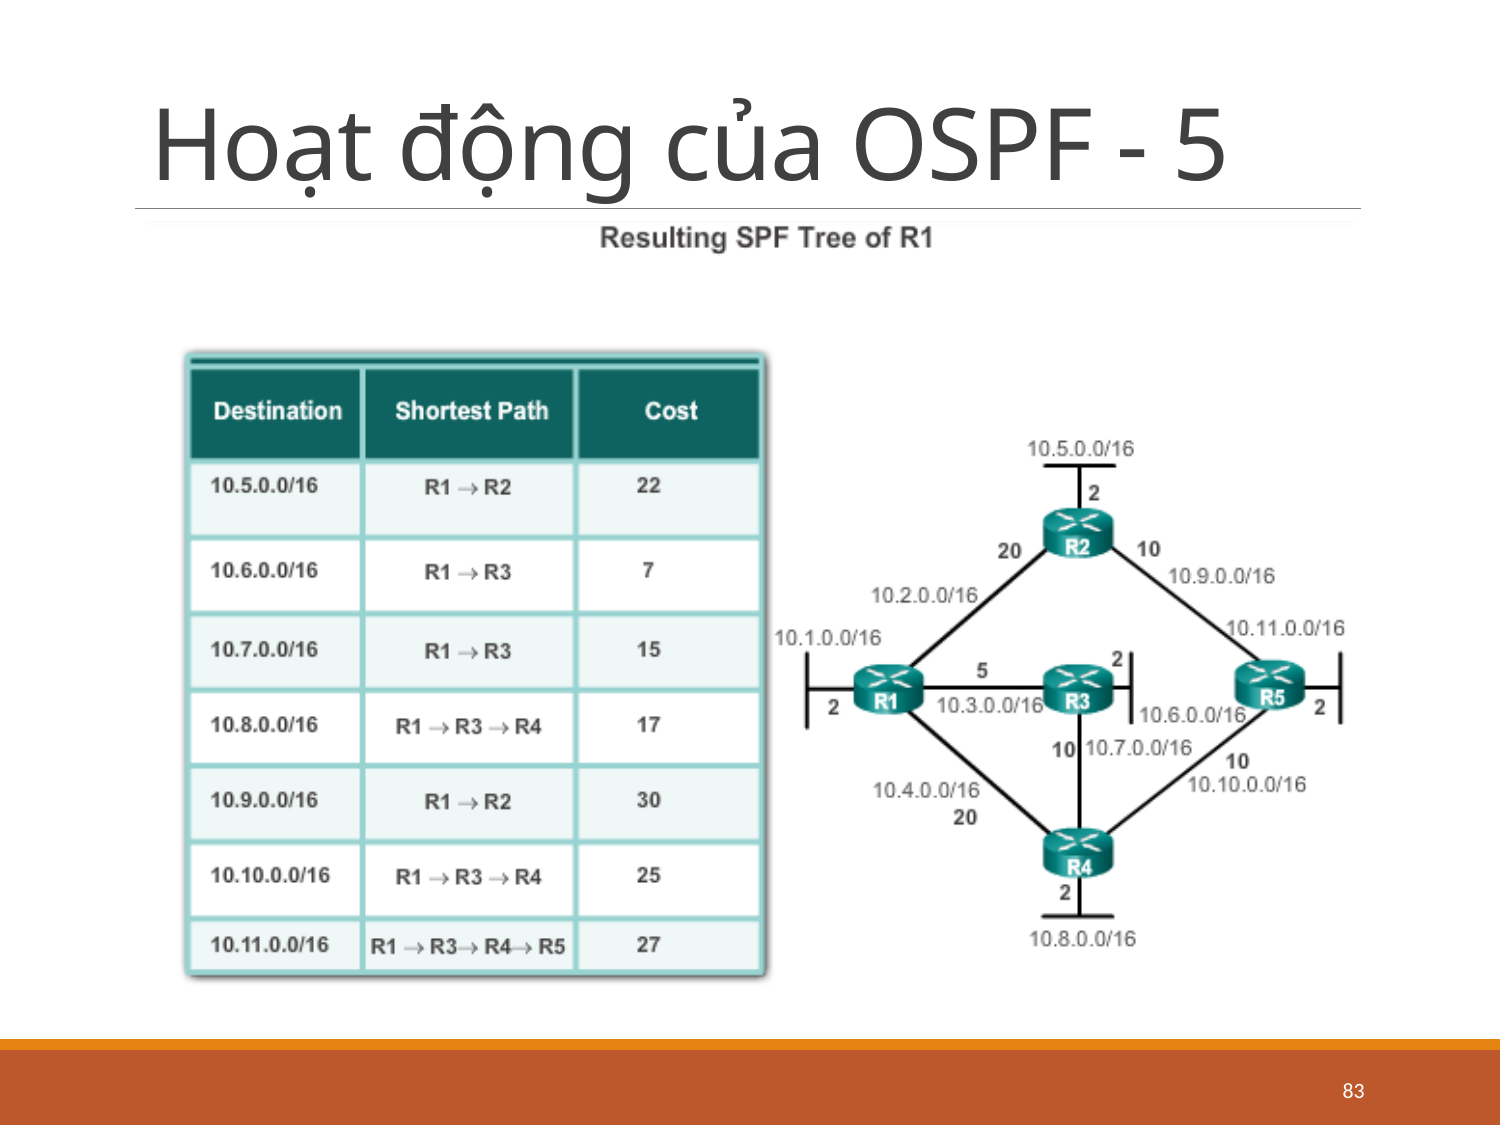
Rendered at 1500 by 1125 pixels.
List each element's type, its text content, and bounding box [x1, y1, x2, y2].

slide_number 83 [1218, 1059, 1380, 1120]
picture [146, 221, 1354, 1020]
title Hoạt động của OSPF - 5 [135, 47, 1373, 209]
